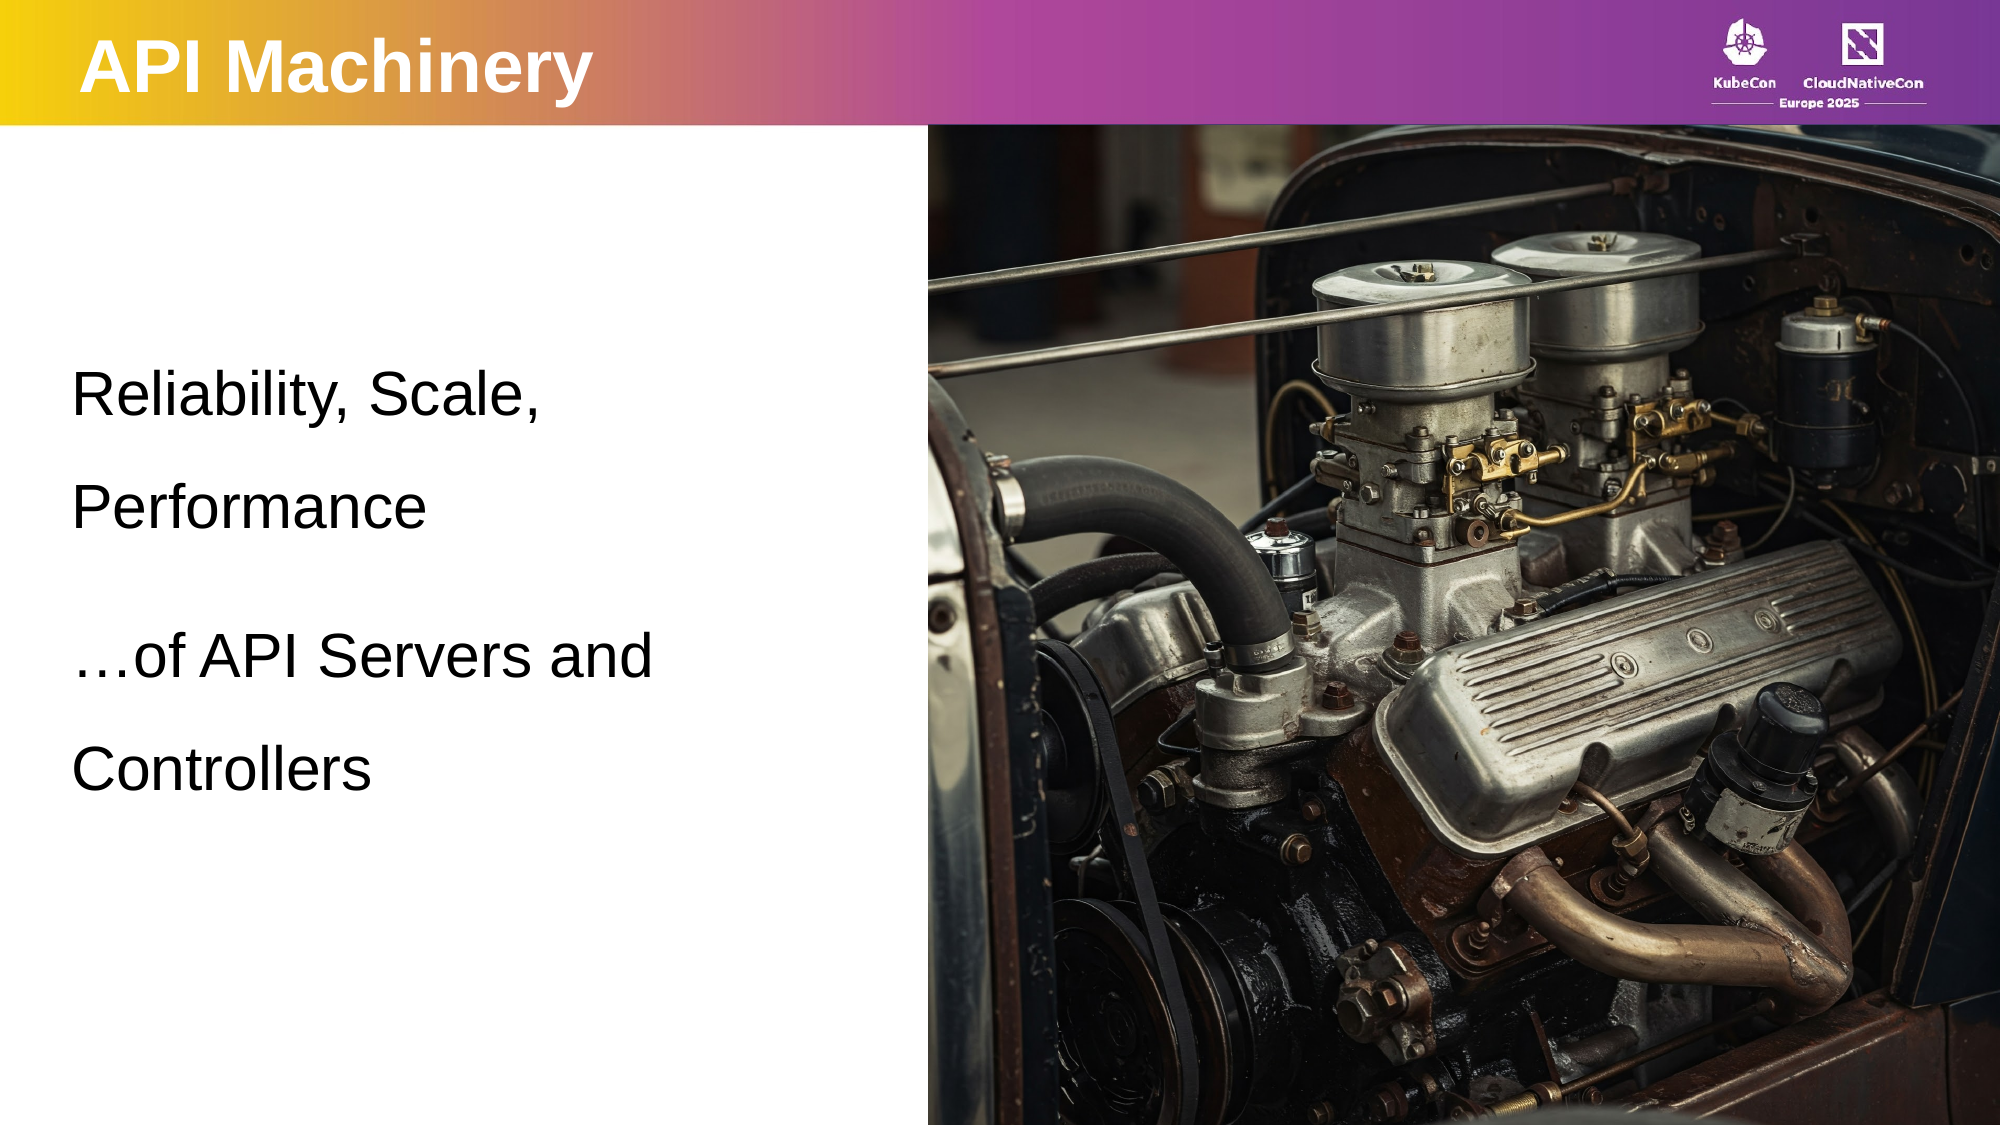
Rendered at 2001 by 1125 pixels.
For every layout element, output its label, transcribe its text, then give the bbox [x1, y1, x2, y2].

text_box Reliability, Scale, Performance …of API Servers and Controllers [55, 300, 690, 818]
text_box API Machinery [63, 0, 1136, 177]
picture [0, 0, 2000, 1125]
